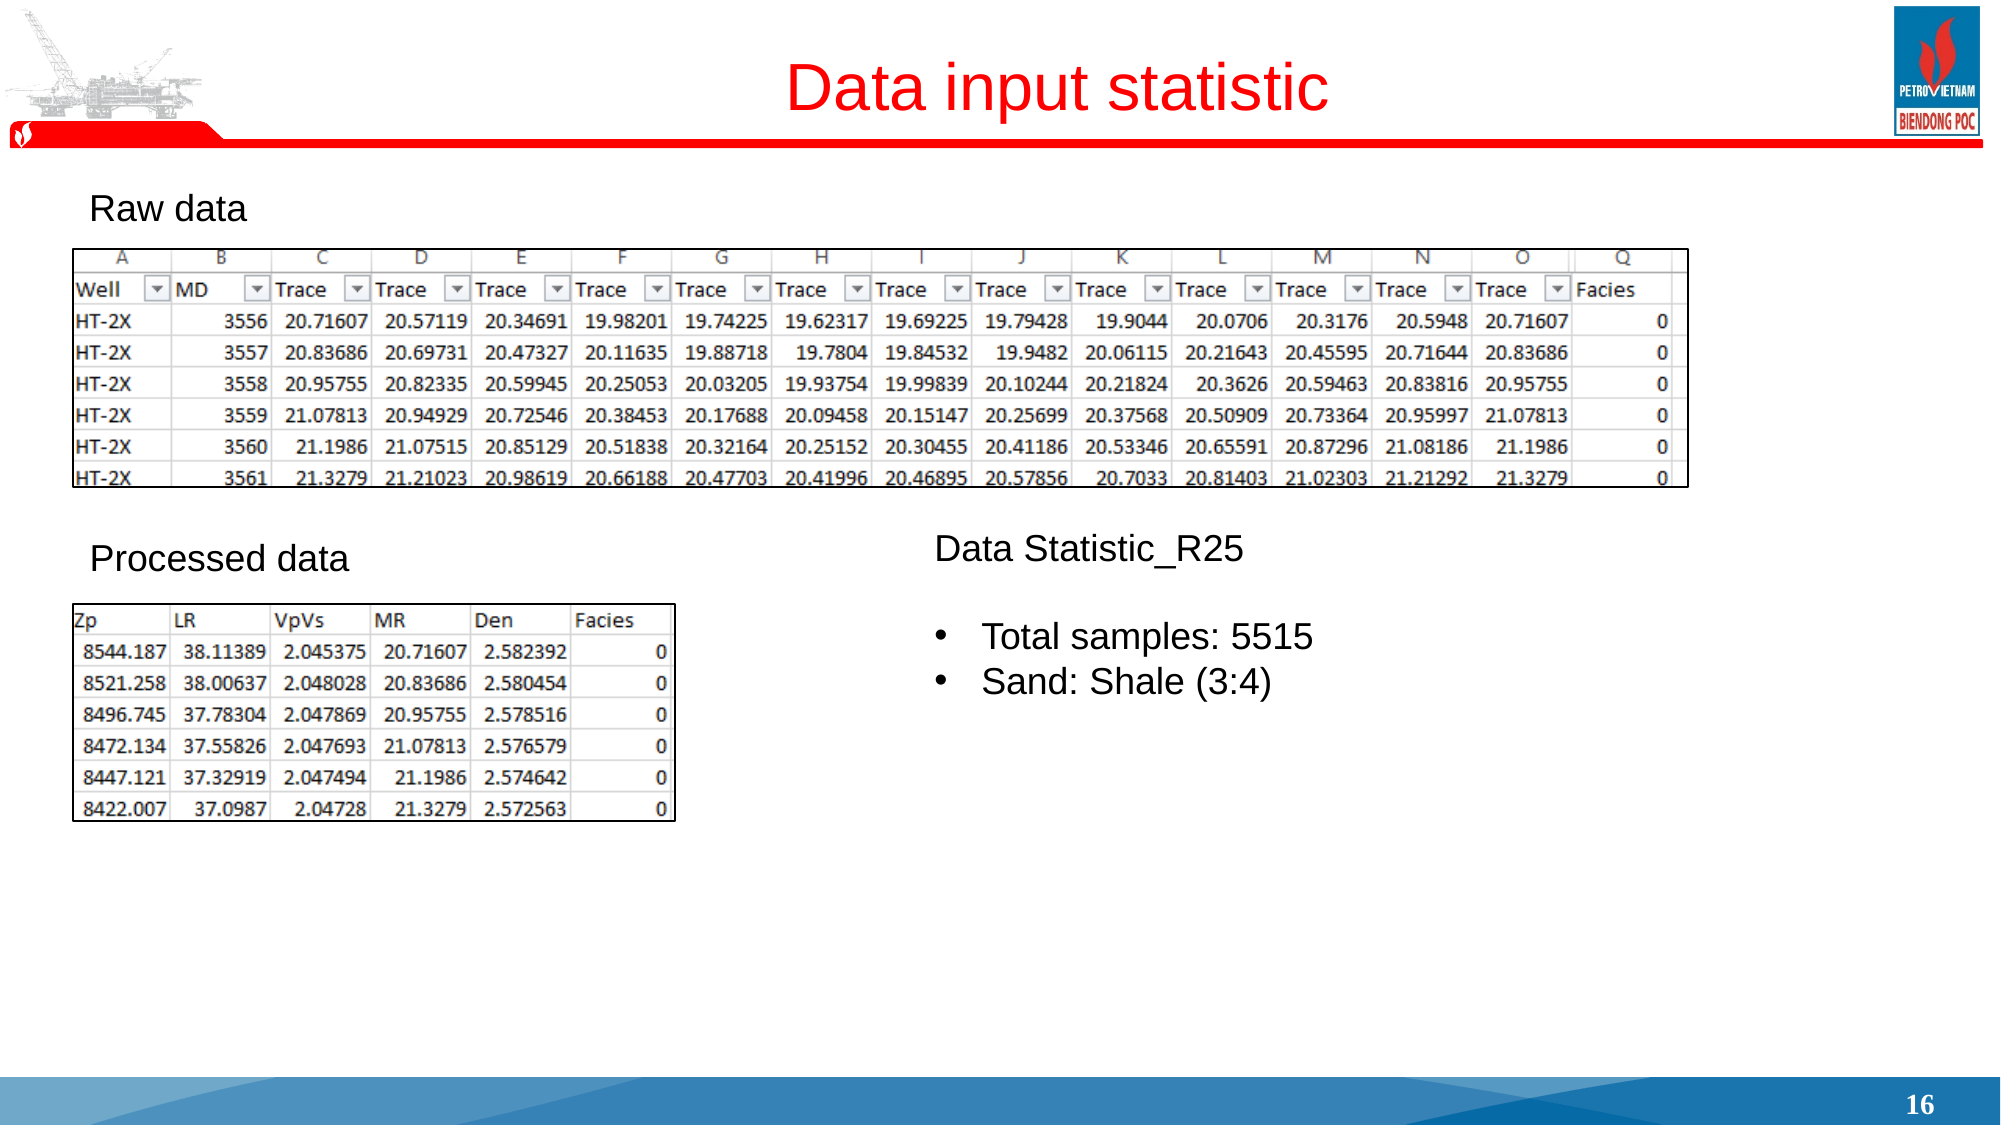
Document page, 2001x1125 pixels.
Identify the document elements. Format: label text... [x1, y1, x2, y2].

text_box Processed data [74, 526, 388, 587]
text_box Total samples: 5515 Sand: Shale (3:4) [919, 604, 1583, 710]
picture [1, 5, 206, 119]
picture [9, 121, 37, 149]
text_box Data Statistic_R25 [919, 516, 1308, 577]
picture [1900, 17, 1975, 96]
text_box Raw data [74, 176, 275, 236]
picture [1894, 108, 1980, 136]
picture [0, 1077, 2001, 1125]
picture [74, 604, 675, 821]
title Data input statistic [231, 36, 1886, 136]
picture [74, 250, 1688, 487]
